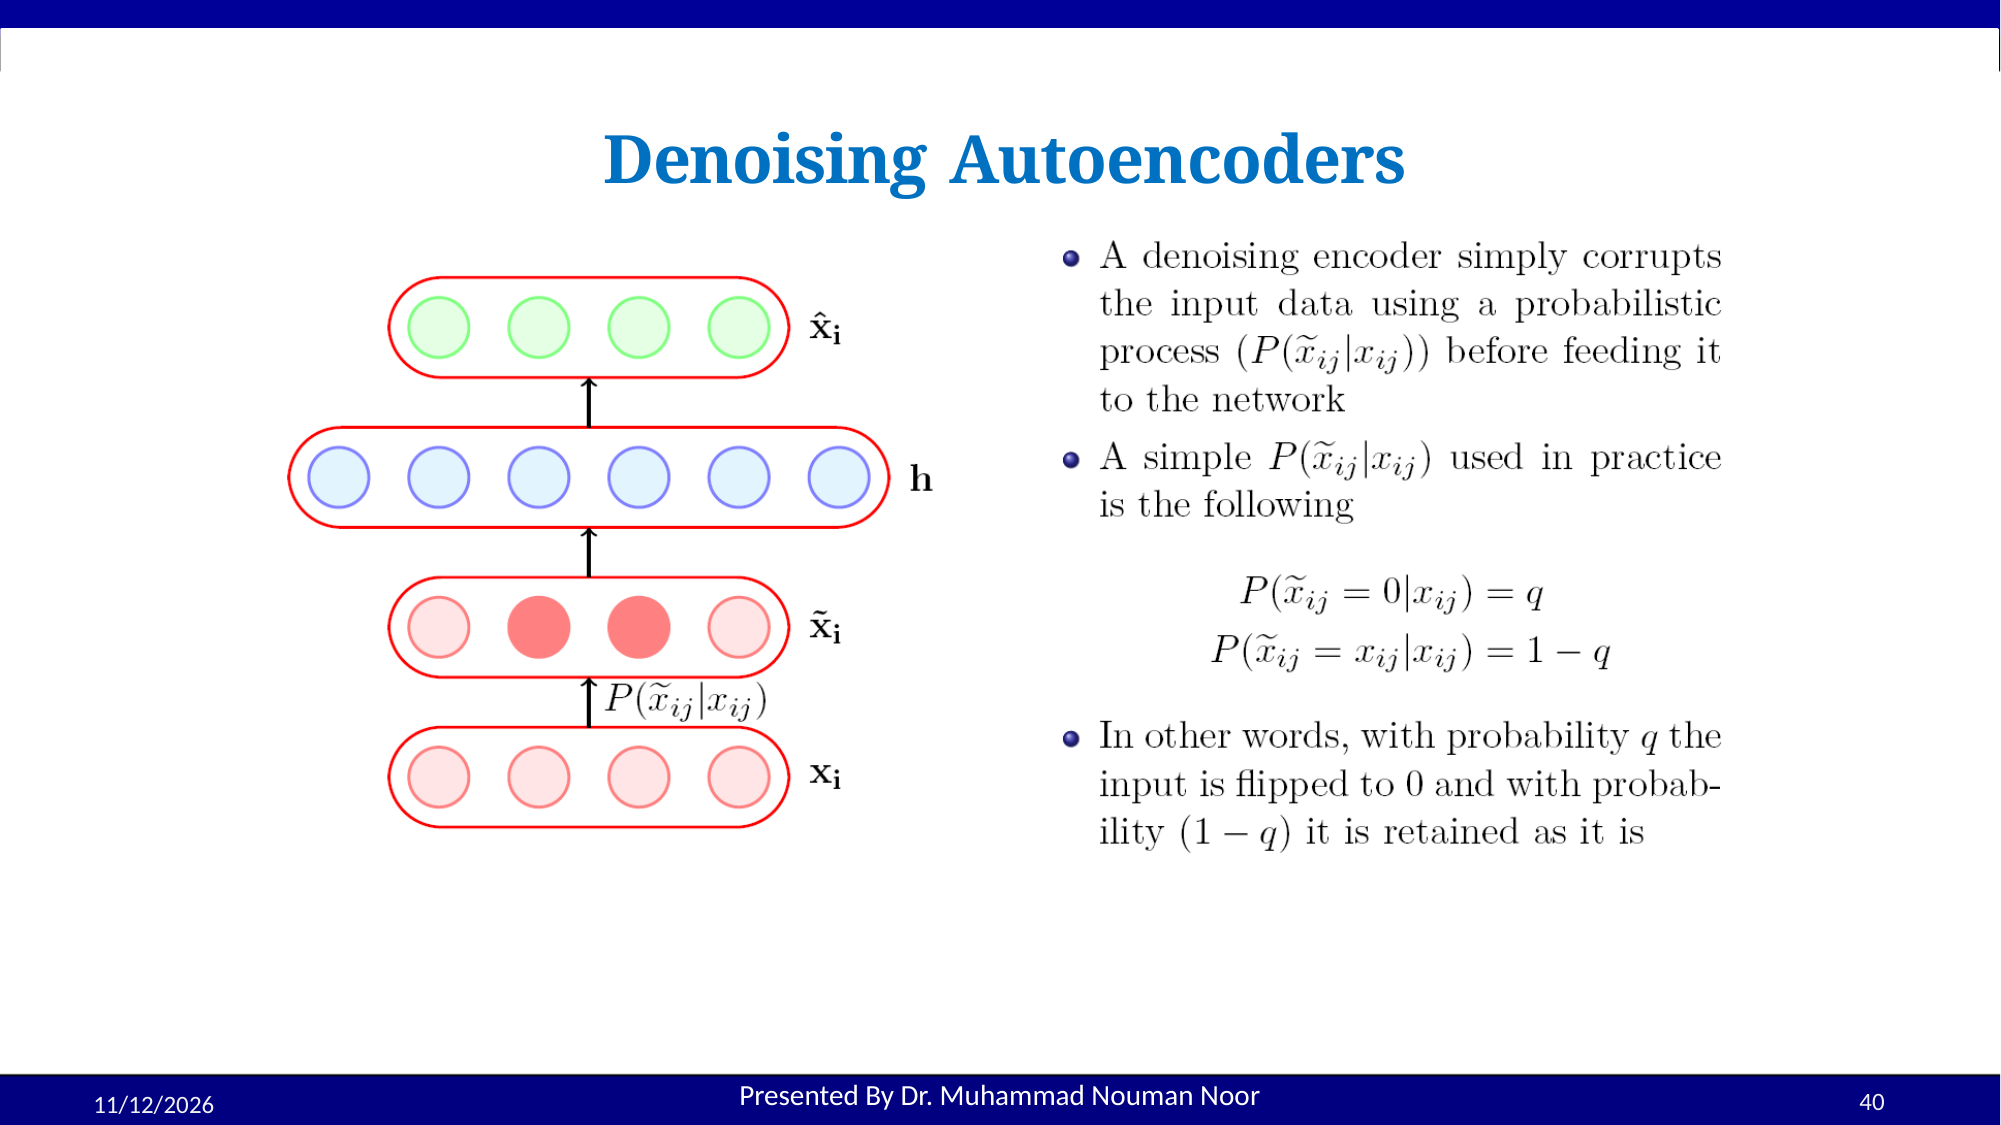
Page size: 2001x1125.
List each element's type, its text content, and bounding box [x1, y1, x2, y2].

footer Presented By Dr. Muhammad Nouman Noor [683, 1069, 1317, 1125]
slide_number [78, 1065, 546, 1125]
slide_number 40 [1433, 1062, 1900, 1125]
picture [0, 0, 2001, 1125]
text_box Denoising Autoencoders [600, 112, 1463, 197]
